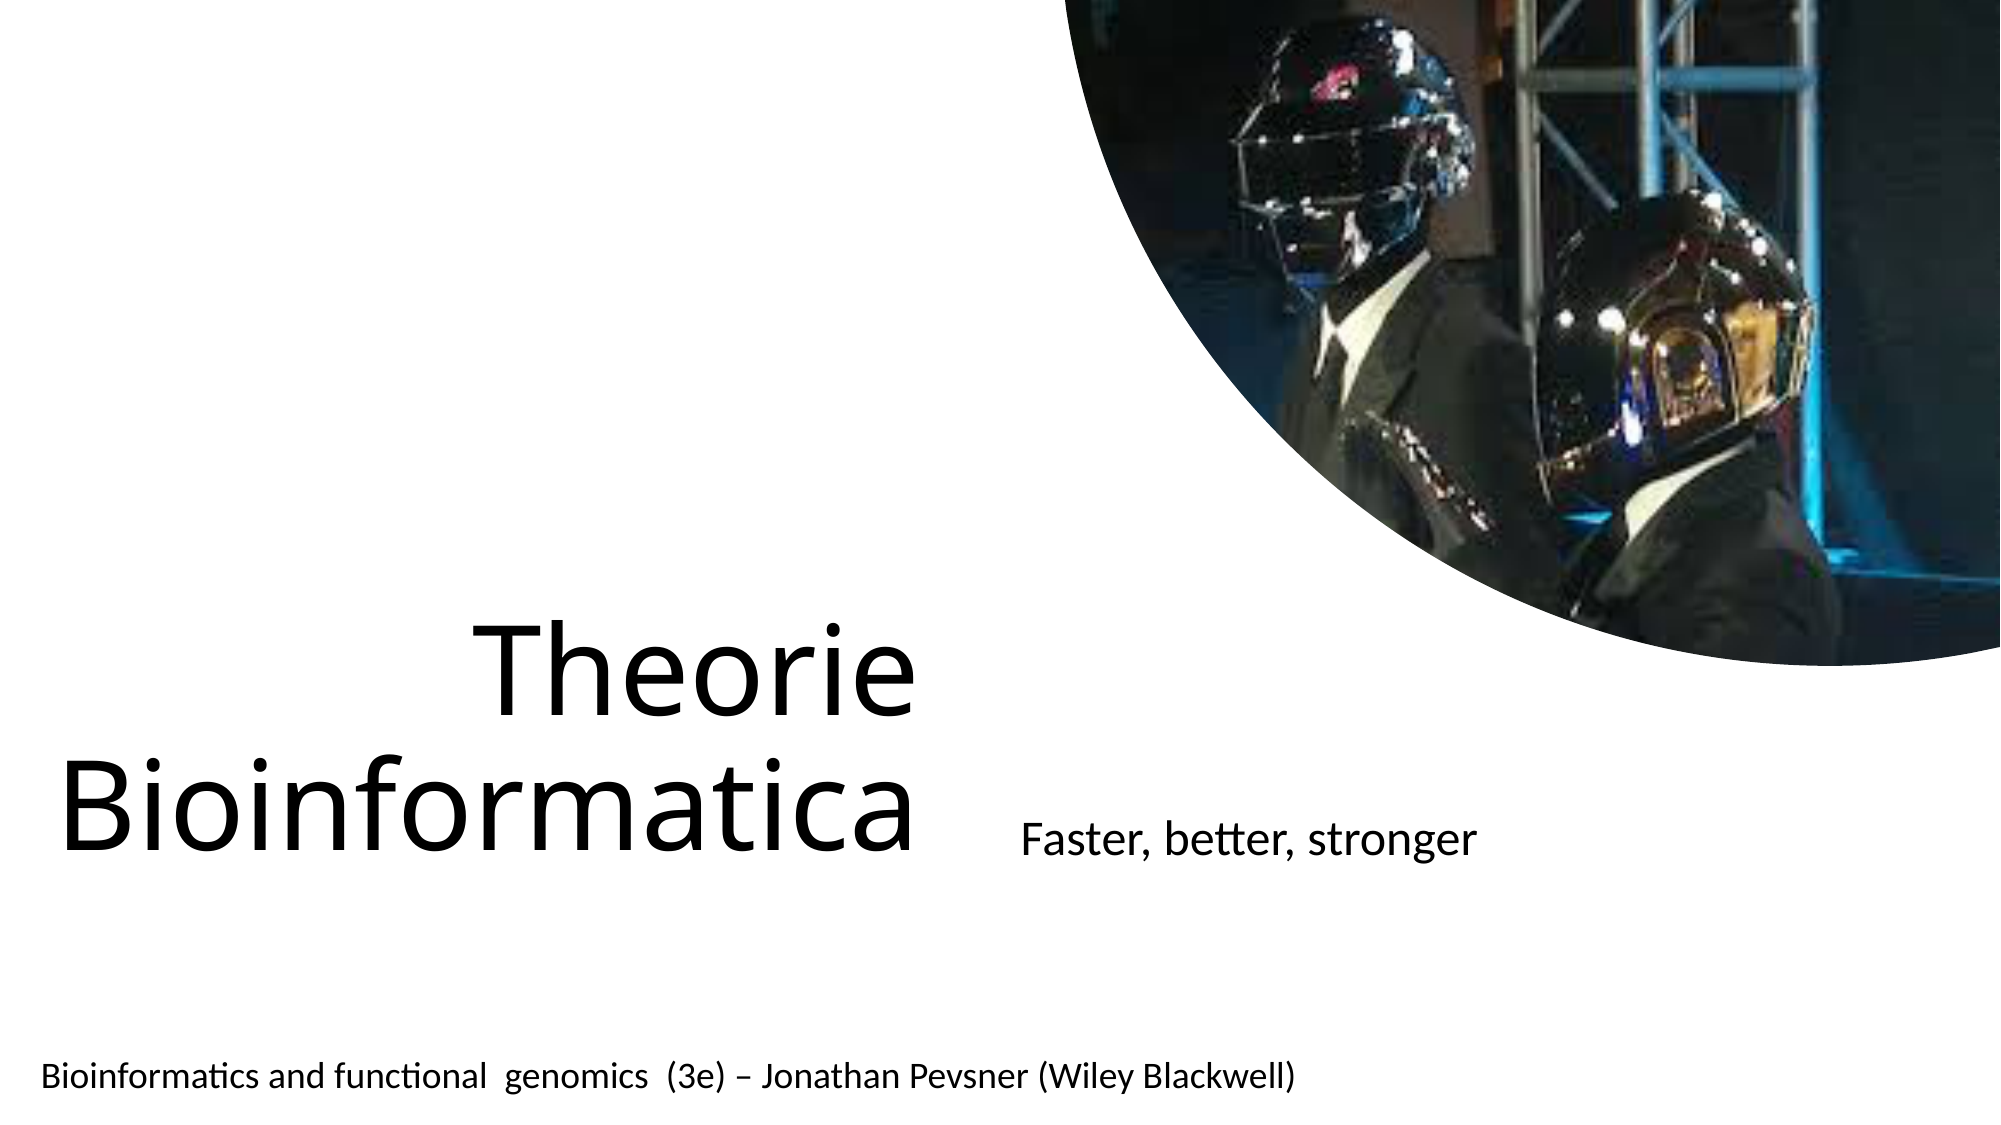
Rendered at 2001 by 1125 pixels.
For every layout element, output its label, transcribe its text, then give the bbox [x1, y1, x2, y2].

subtitle Faster, better, stronger [1005, 696, 1533, 982]
picture [1064, 0, 2000, 666]
title Theorie Bioinformatica [0, 599, 935, 885]
text_box Bioinformatics and functional genomics (3e) – Jonathan Pevsner (Wiley Blackwell) [26, 1043, 1313, 1103]
